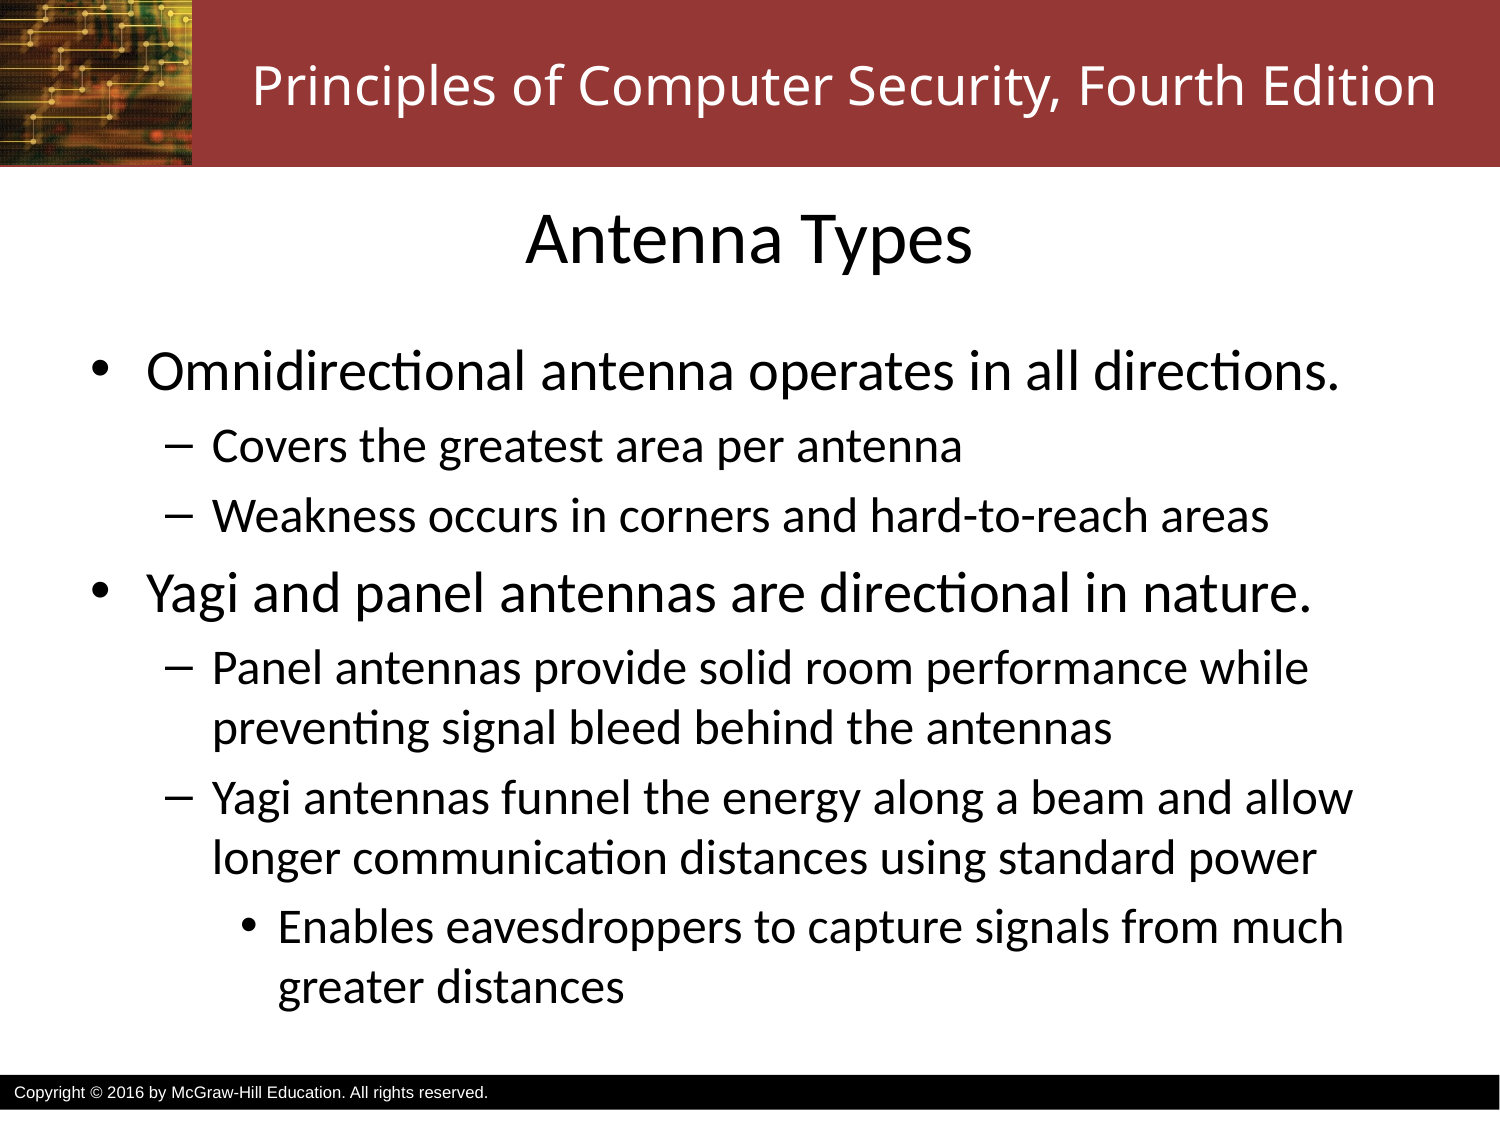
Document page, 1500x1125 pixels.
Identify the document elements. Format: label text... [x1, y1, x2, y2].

picture [0, 0, 192, 165]
list Omnidirectional antenna operates in all directions. Covers the greatest area per antenna Weakness occurs in corners and hard-to-reach areas Yagi and panel antennas are directional in nature. Panel antennas provide solid room performance while preventing signal bleed behind the antennas Yagi antennas funnel the energy along a beam and allow longer communication distances using standard power Enables eavesdroppers to capture signals from much greater distances [75, 324, 1425, 1005]
title Antenna Types [75, 181, 1425, 324]
